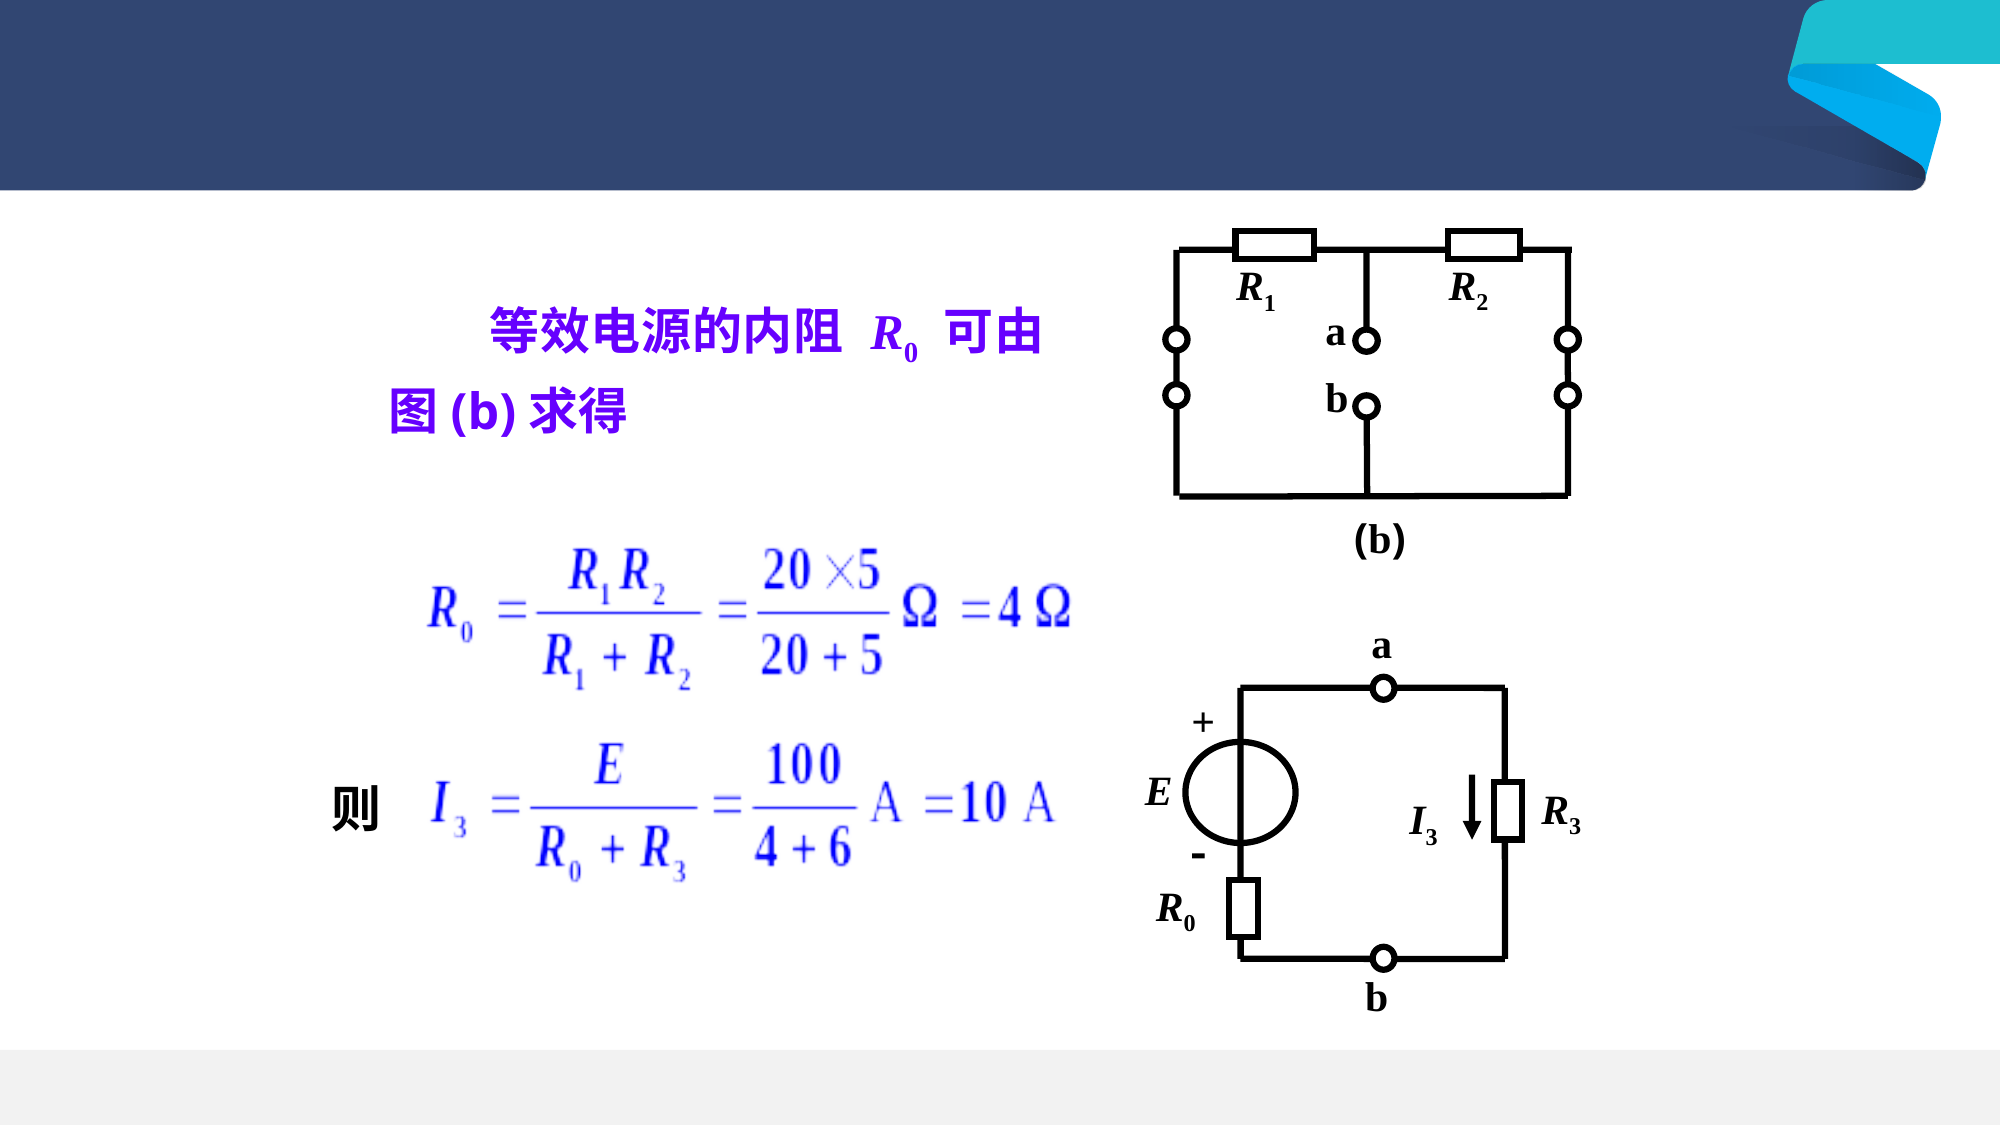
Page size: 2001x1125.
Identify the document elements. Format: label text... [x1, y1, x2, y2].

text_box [1165, 231, 1579, 570]
text_box 则 [291, 769, 410, 845]
text_box 等效电源的内阻 R0 可由图(b)求得 [373, 278, 1059, 448]
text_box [417, 527, 1083, 701]
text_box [1129, 609, 1611, 1029]
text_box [421, 728, 1071, 893]
